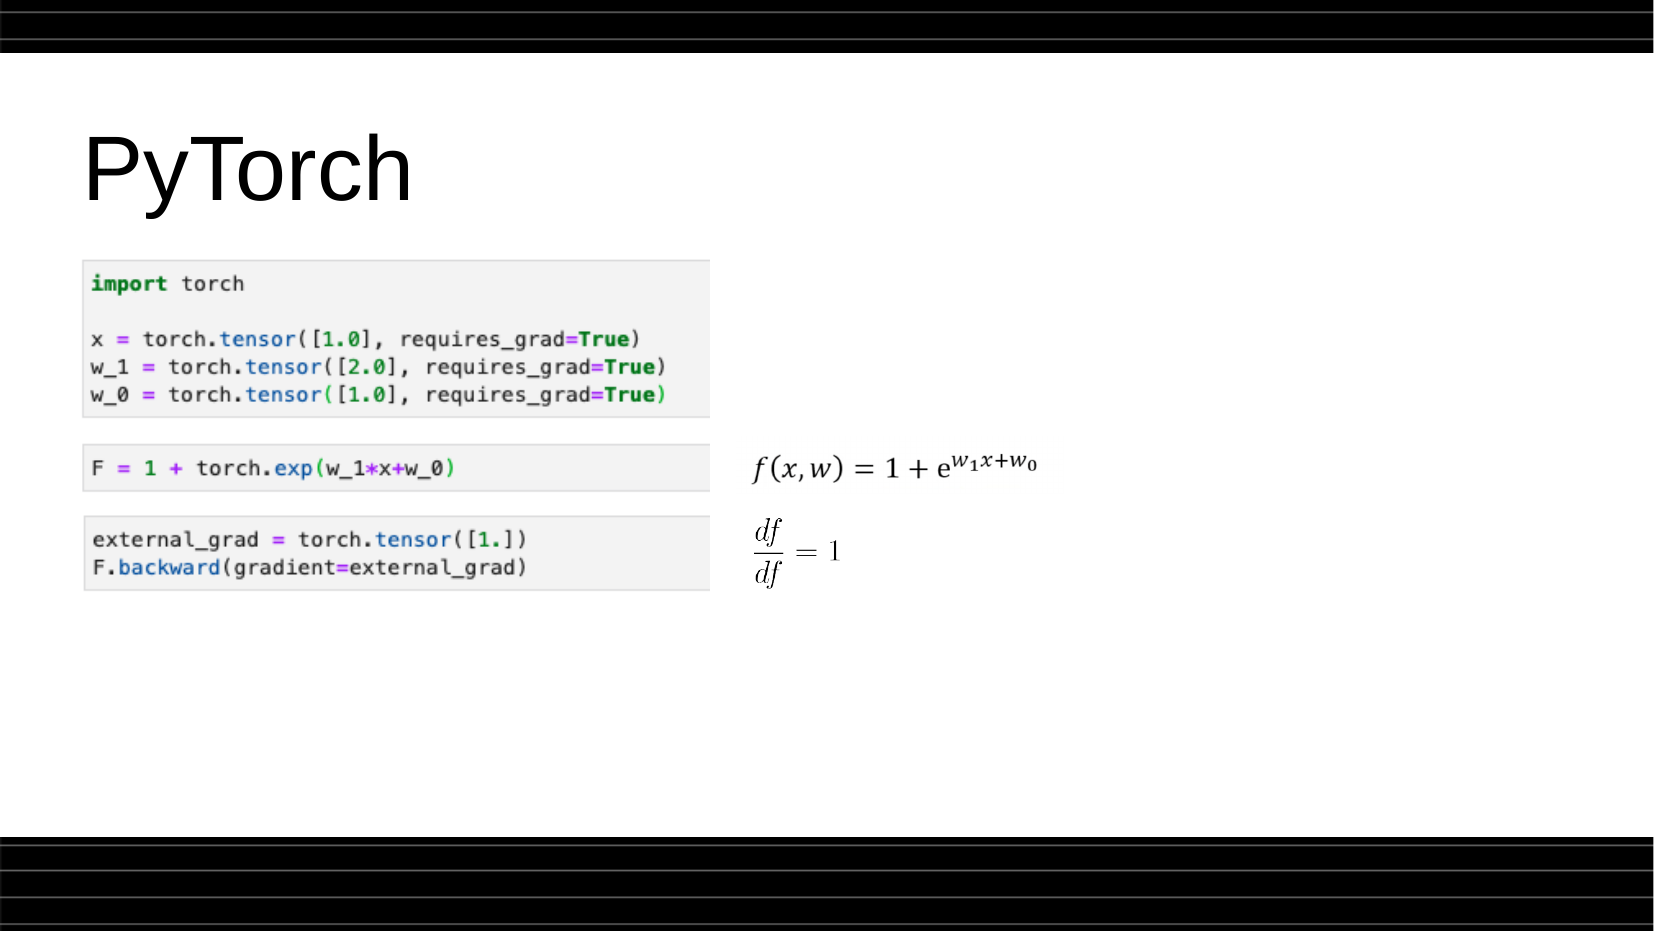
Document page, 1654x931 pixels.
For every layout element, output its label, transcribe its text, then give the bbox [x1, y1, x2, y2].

picture [71, 505, 710, 602]
title PyTorch [82, 92, 1571, 248]
picture [736, 436, 1064, 495]
picture [71, 431, 710, 503]
picture [71, 247, 710, 429]
picture [0, 0, 1654, 53]
picture [753, 518, 840, 589]
picture [0, 837, 1654, 931]
